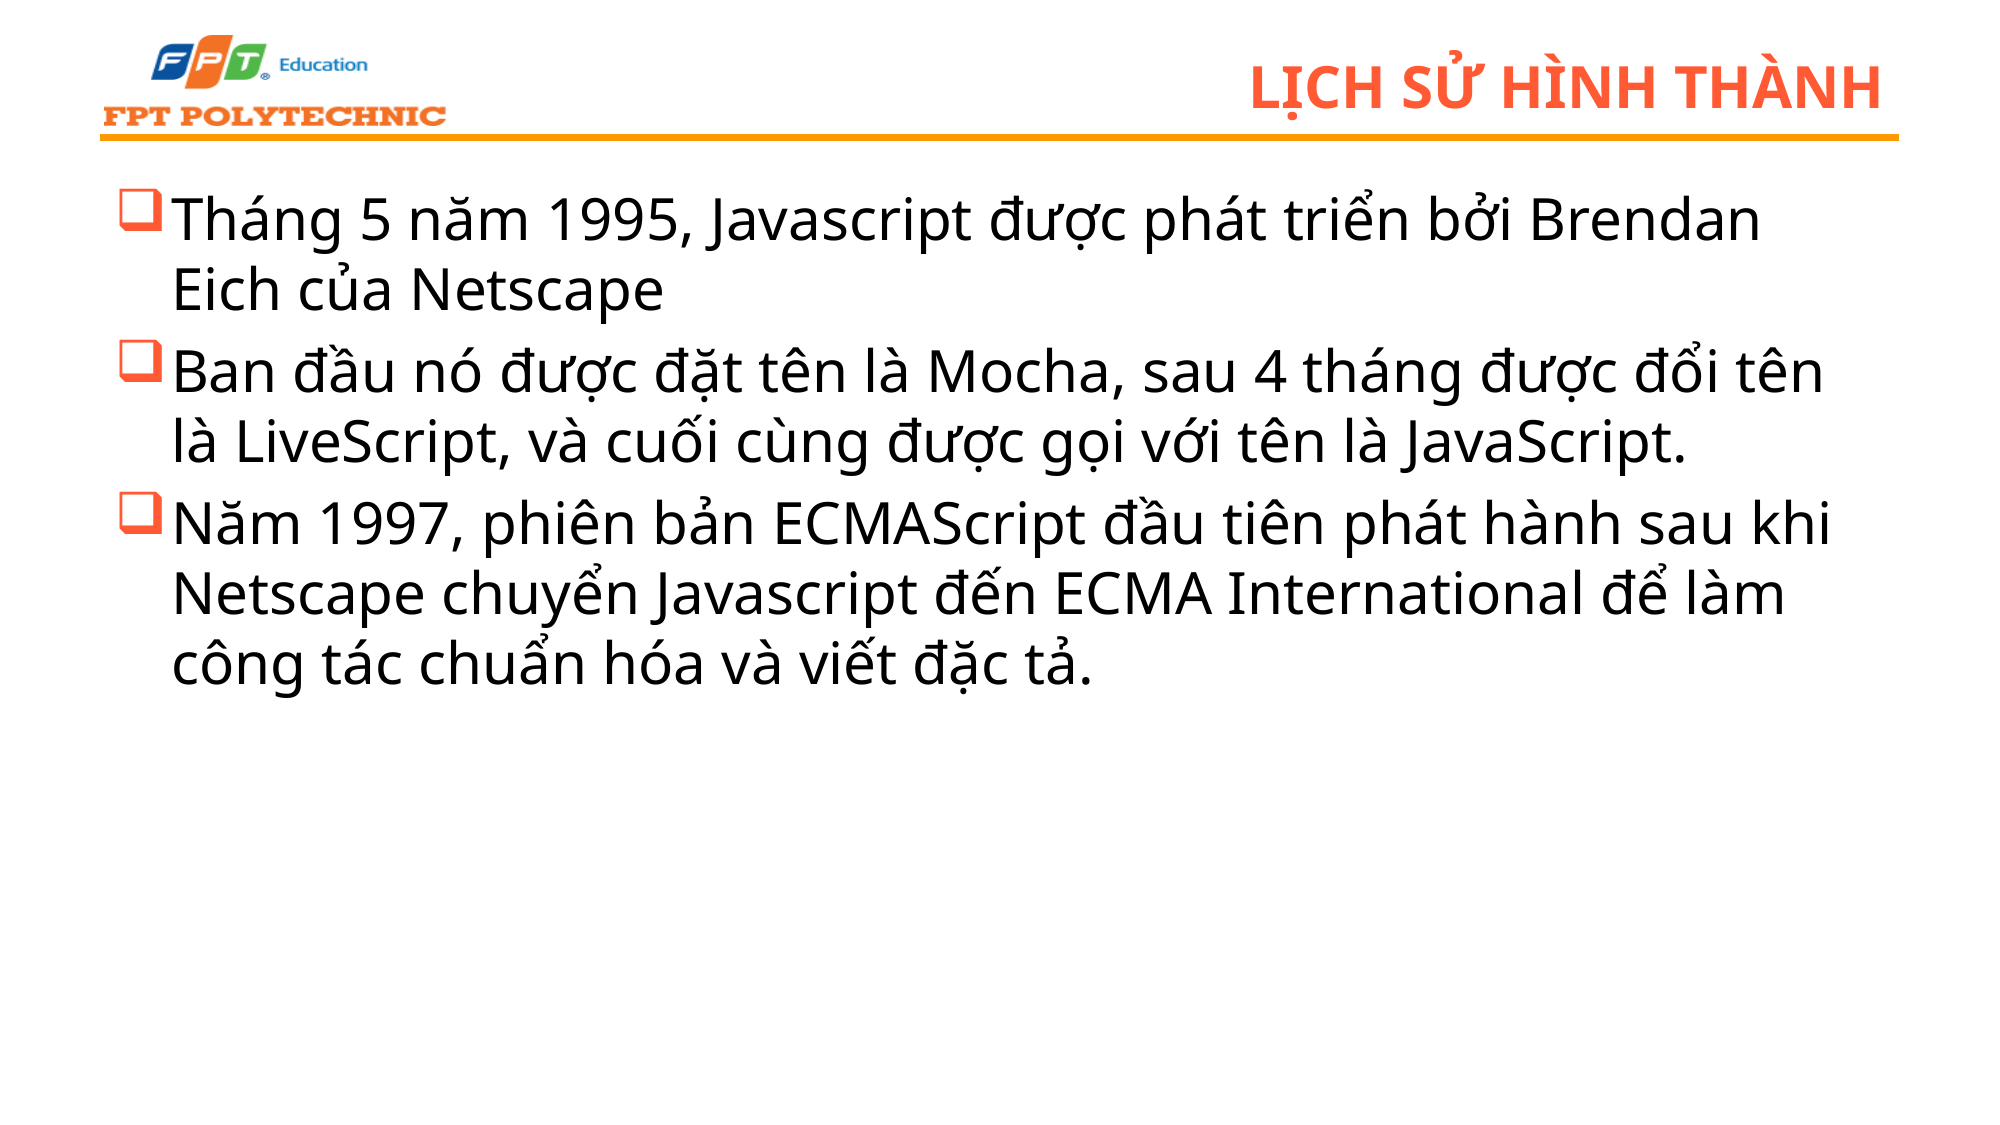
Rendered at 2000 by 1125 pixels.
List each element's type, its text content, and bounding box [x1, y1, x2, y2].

title Lịch sử hình thành [449, 45, 1900, 125]
list Tháng 5 năm 1995, Javascript được phát triển bởi Brendan Eich của Netscape Ban đầu nó được đặt tên là Mocha, sau 4 tháng được đổi tên là LiveScript, và cuối cùng được gọi với tên là JavaScript. Năm 1997, phiên bản ECMAScript đầu tiên phát hành sau khi Netscape chuyển Javascript đến ECMA International để làm công tác chuẩn hóa và viết đặc tả. [99, 174, 1900, 1038]
picture [104, 35, 450, 126]
